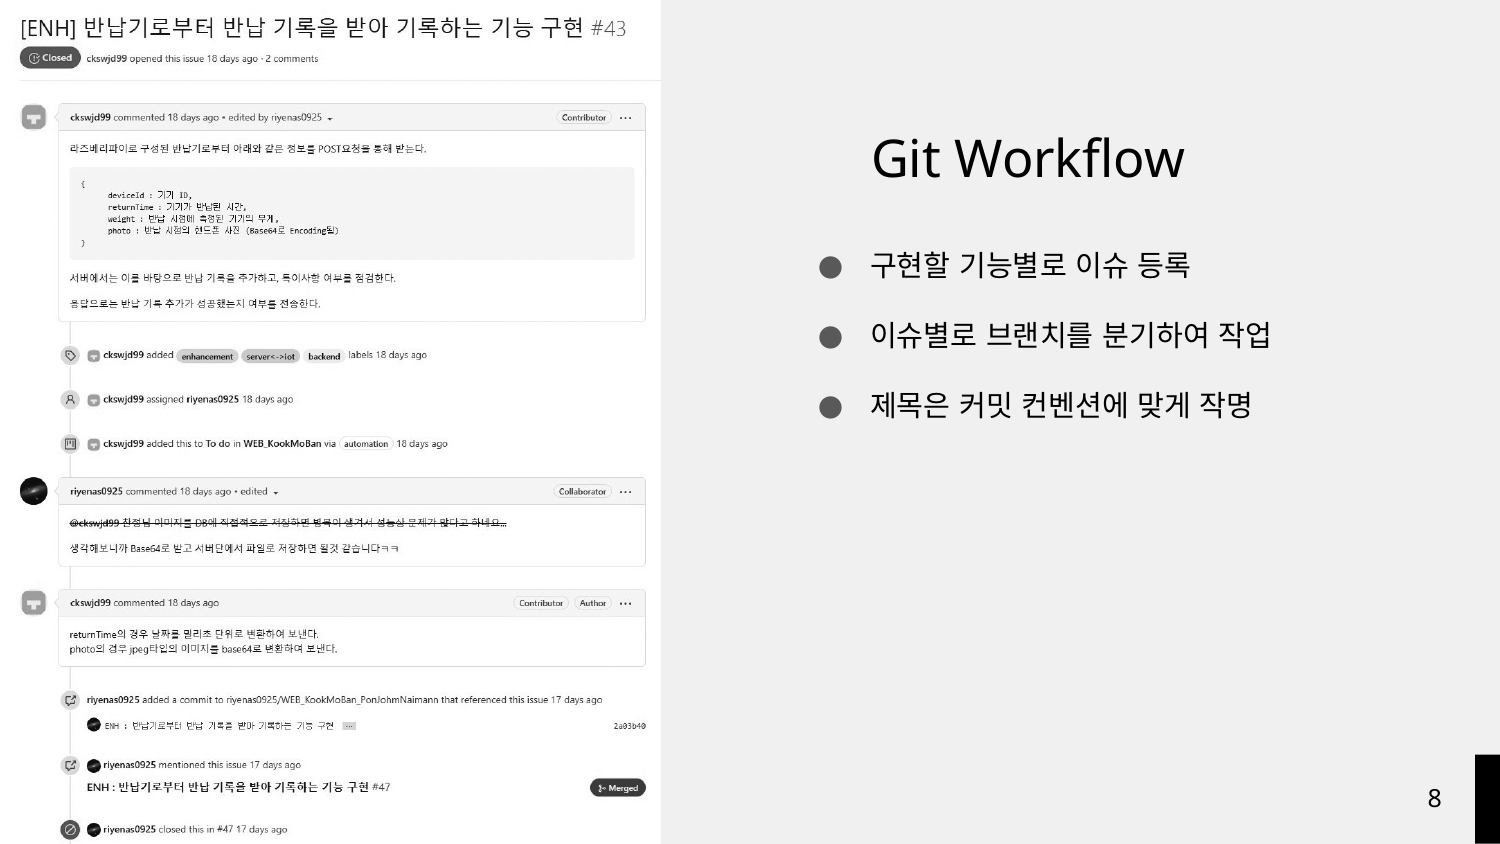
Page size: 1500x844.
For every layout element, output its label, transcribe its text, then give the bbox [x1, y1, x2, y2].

text_box 구현할 기능별로 이슈 등록 이슈별로 브랜치를 분기하여 작업 제목은 커밋 컨벤션에 맞게 작명 [780, 232, 1435, 453]
slide_number 8 [1389, 766, 1480, 832]
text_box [0, 0, 662, 844]
title Git Workflow [856, 122, 1379, 192]
